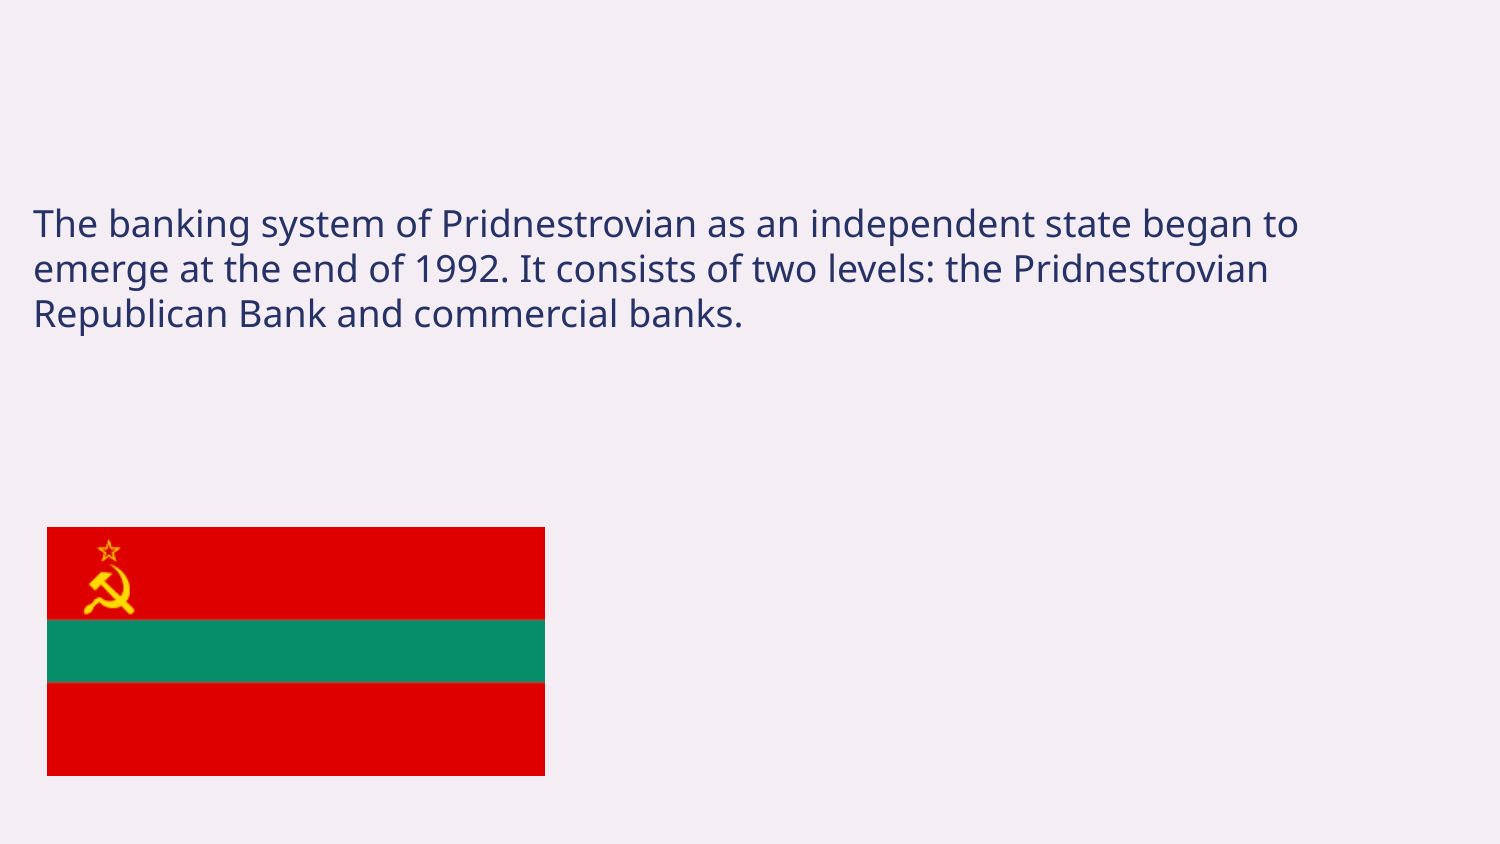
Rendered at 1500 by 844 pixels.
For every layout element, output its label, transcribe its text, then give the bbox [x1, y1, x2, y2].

picture [47, 526, 545, 776]
title The banking system of Pridnestrovian as an independent state began to emerge at the end of 1992. It consists of two levels: the Pridnestrovian Republican Bank and commercial banks. [18, 25, 1456, 351]
